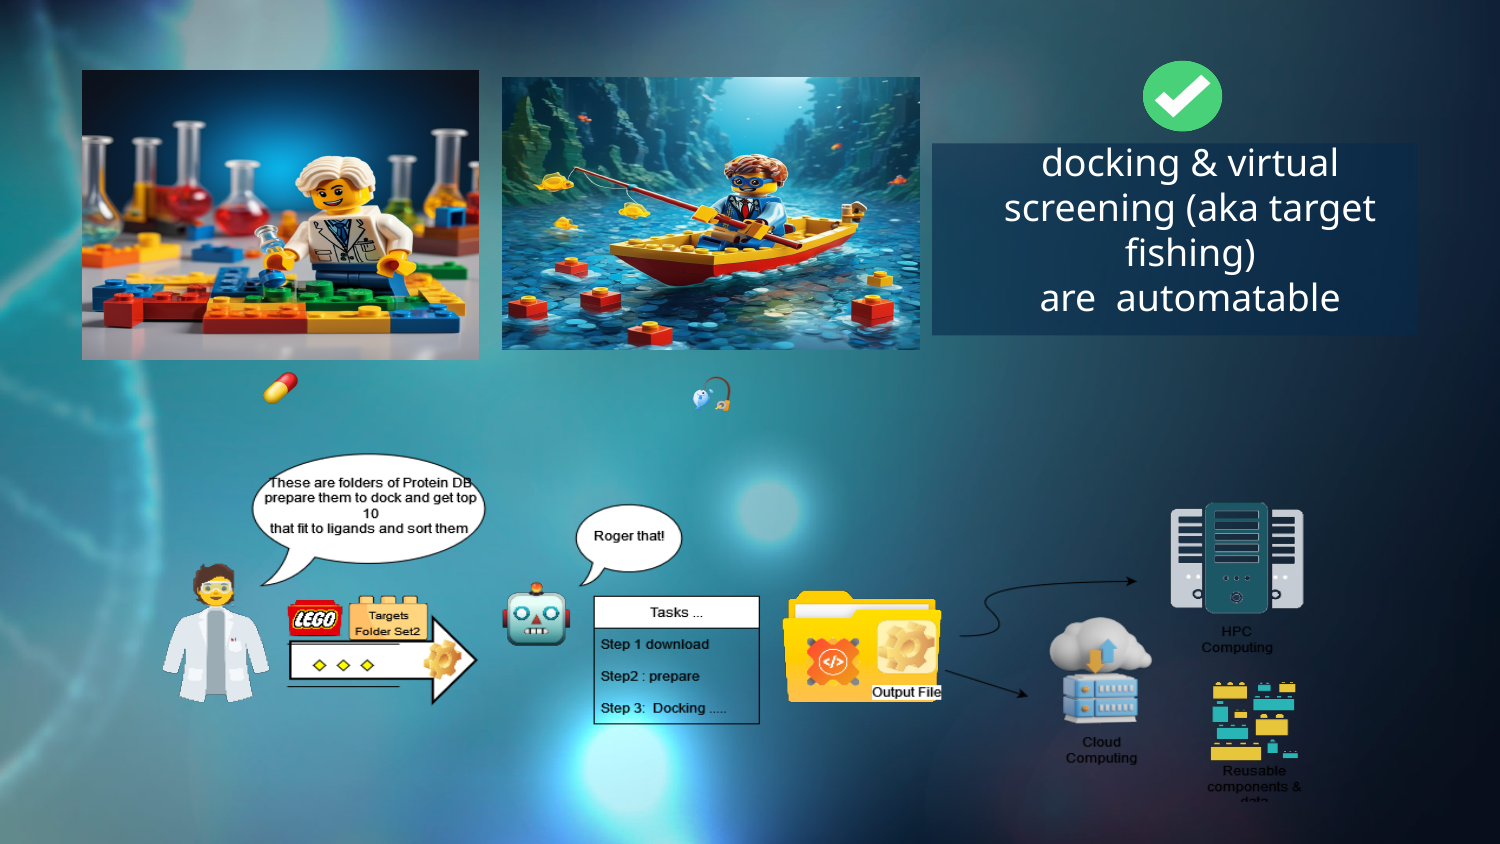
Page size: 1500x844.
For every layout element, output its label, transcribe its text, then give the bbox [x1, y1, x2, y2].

text_box docking & virtual screening (aka target fishing) are automatable [943, 153, 1438, 326]
picture [0, 0, 1500, 844]
text_box [932, 143, 1418, 336]
